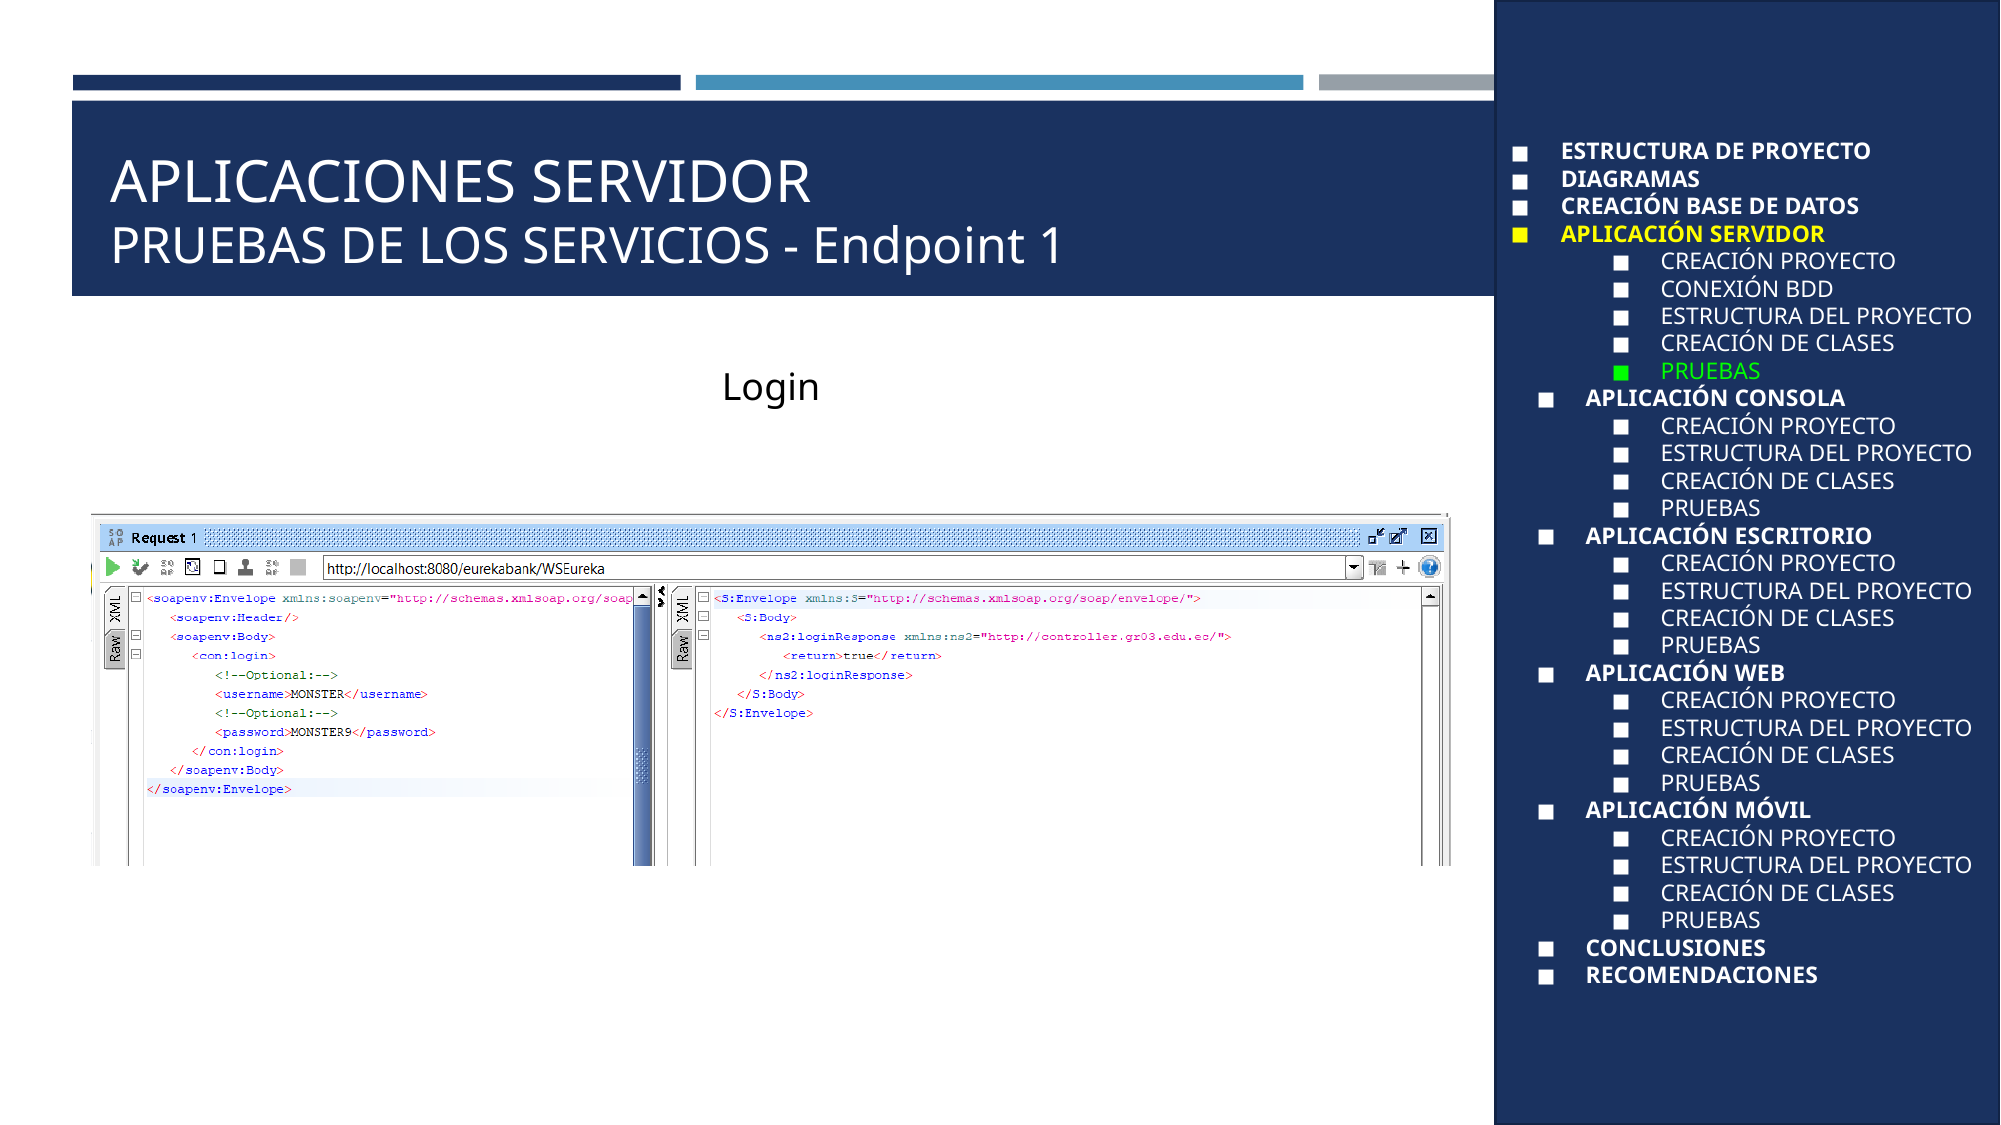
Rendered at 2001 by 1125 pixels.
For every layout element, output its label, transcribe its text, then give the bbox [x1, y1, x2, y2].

title APLICACIONES SERVIDOR PRUEBAS DE LOS SERVICIOS - Endpoint 1 [95, 115, 1486, 282]
text_box ESTRUCTURA DE PROYECTO DIAGRAMAS CREACIÓN BASE DE DATOS APLICACIÓN SERVIDOR CREACIÓN PROYECTO CONEXIÓN BDD ESTRUCTURA DEL PROYECTO CREACIÓN DE CLASES PRUEBAS APLICACIÓN CONSOLA CREACIÓN PROYECTO ESTRUCTURA DEL PROYECTO CREACIÓN DE CLASES PRUEBAS APLICACIÓN ESCRITORIO CREACIÓN PROYECTO ESTRUCTURA DEL PROYECTO CREACIÓN DE CLASES PRUEBAS APLICACIÓN WEB CREACIÓN PROYECTO ESTRUCTURA DEL PROYECTO CREACIÓN DE CLASES PRUEBAS APLICACIÓN MÓVIL CREACIÓN PROYECTO ESTRUCTURA DEL PROYECTO CREACIÓN DE CLASES PRUEBAS CONCLUSIONES RECOMENDACIONES [1495, 0, 2000, 1125]
list Login [75, 321, 1467, 450]
picture [91, 513, 1451, 867]
